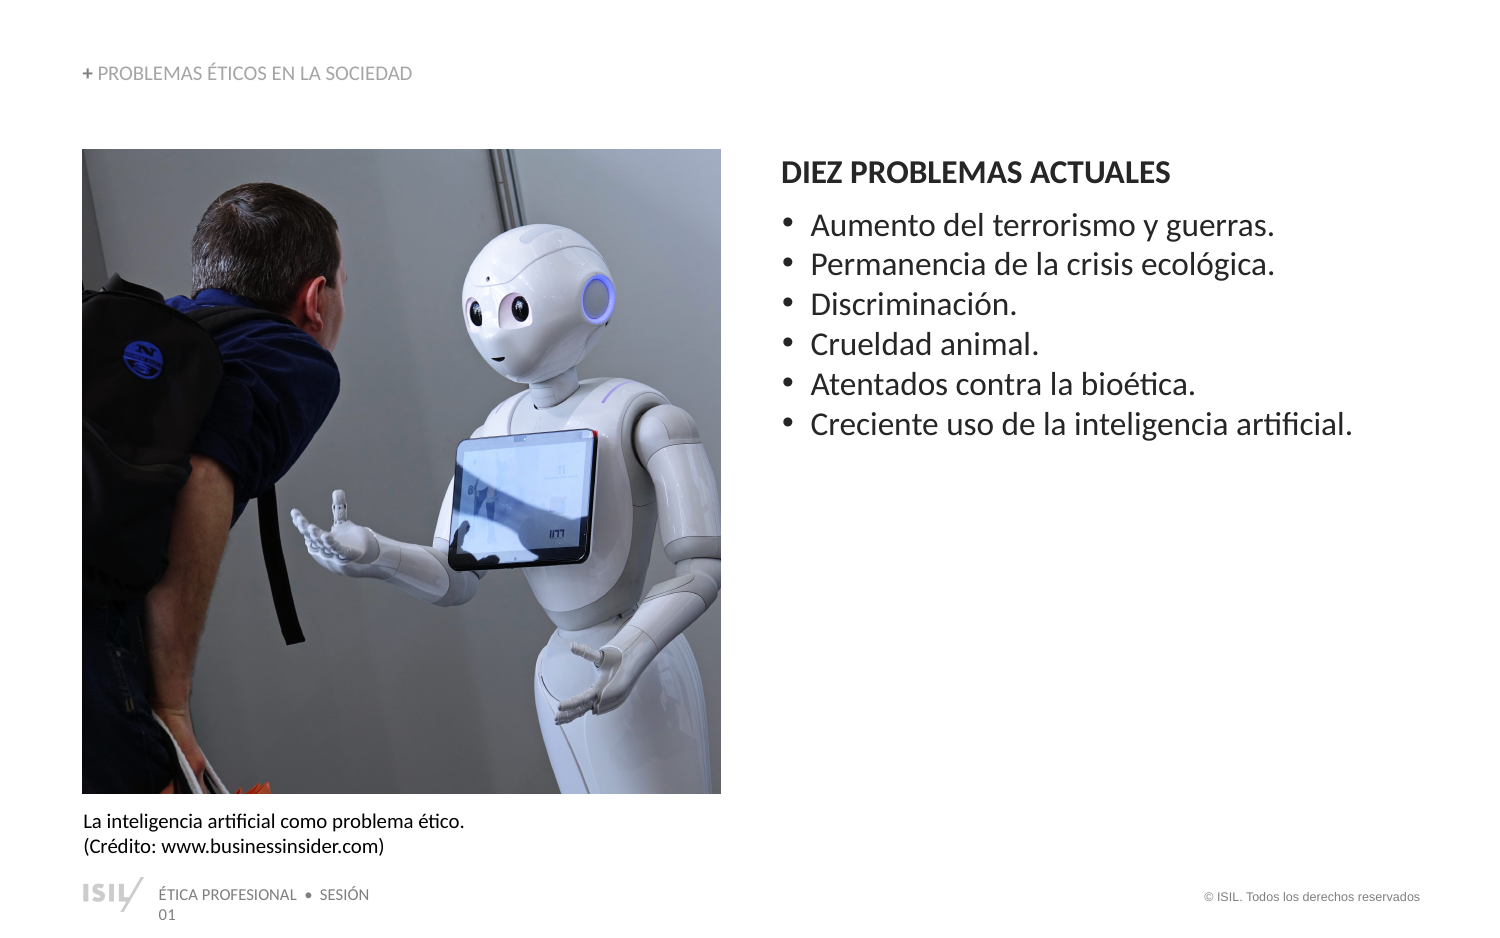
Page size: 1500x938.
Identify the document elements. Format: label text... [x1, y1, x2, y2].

text_box + PROBLEMAS ÉTICOS EN LA SOCIEDAD [82, 62, 614, 85]
text_box La inteligencia artificial como problema ético. (Crédito: www.businessinsider.com) [83, 808, 668, 859]
text_box DIEZ PROBLEMAS ACTUALES Aumento del terrorismo y guerras. Permanencia de la crisis ecológica. Discriminación. Crueldad animal. Atentados contra la bioética. Creciente uso de la inteligencia artificial. [780, 150, 1423, 443]
picture [82, 149, 721, 794]
